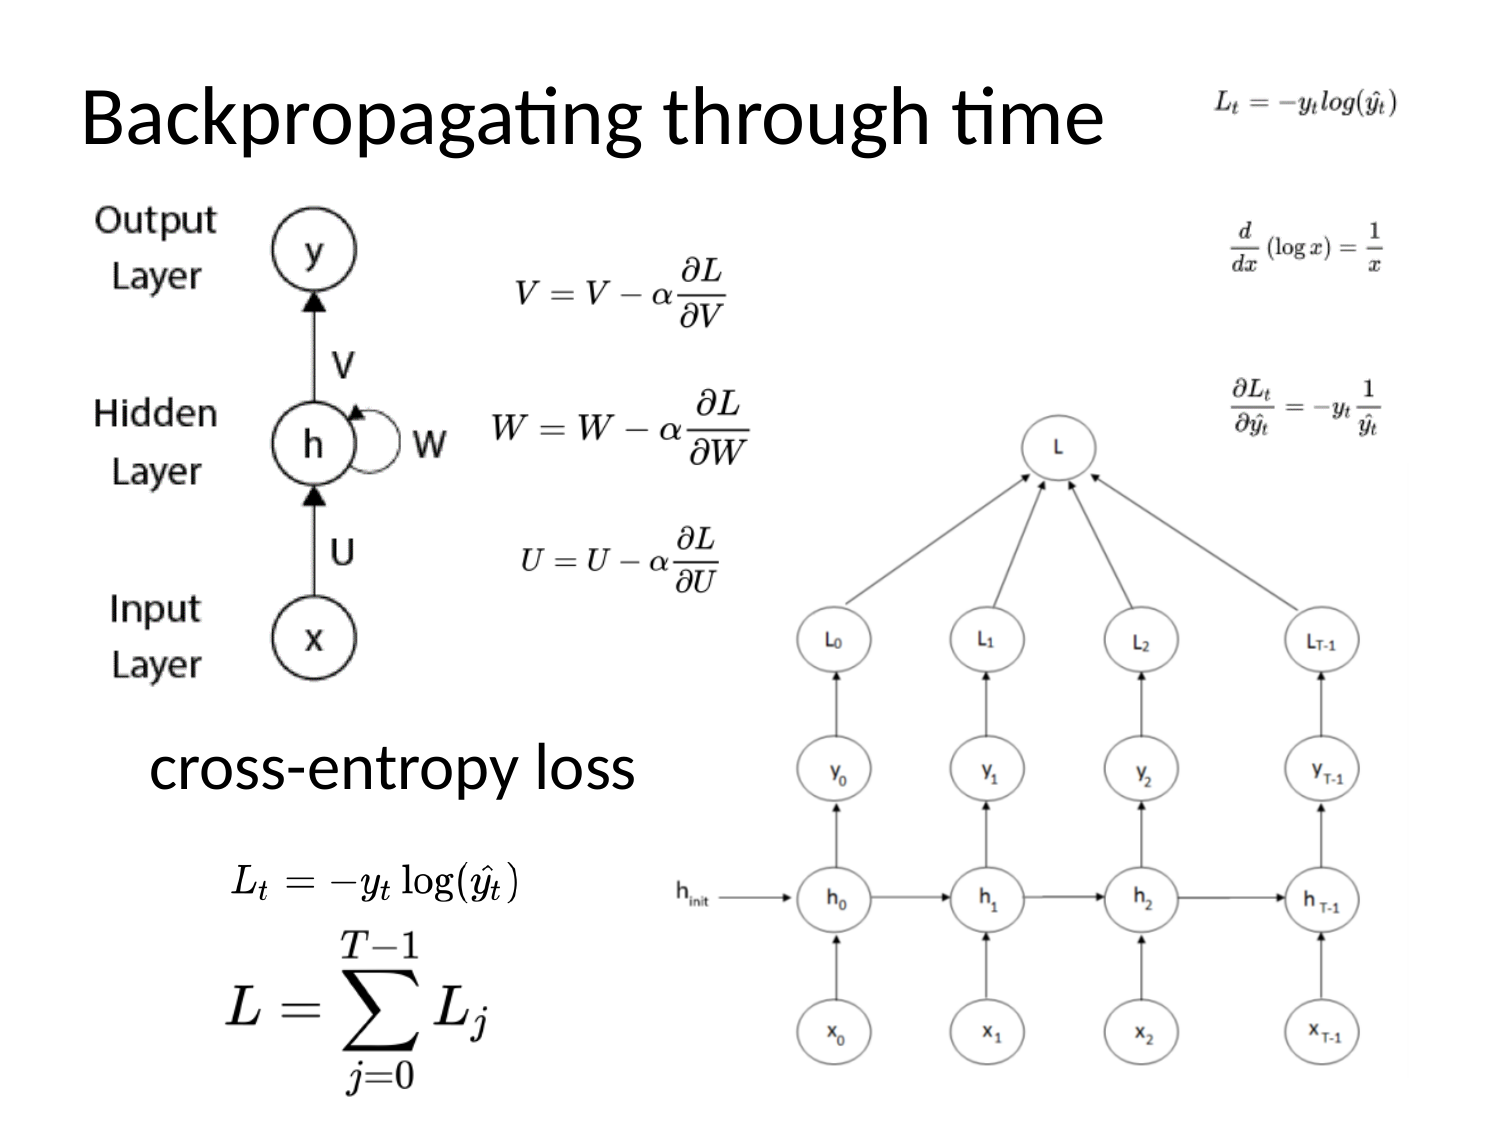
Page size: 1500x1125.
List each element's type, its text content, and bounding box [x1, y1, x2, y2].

picture [90, 72, 1445, 1078]
text_box cross-entropy loss [134, 715, 653, 810]
picture [211, 834, 540, 1110]
text_box Backpropagating through time [65, 53, 1122, 169]
